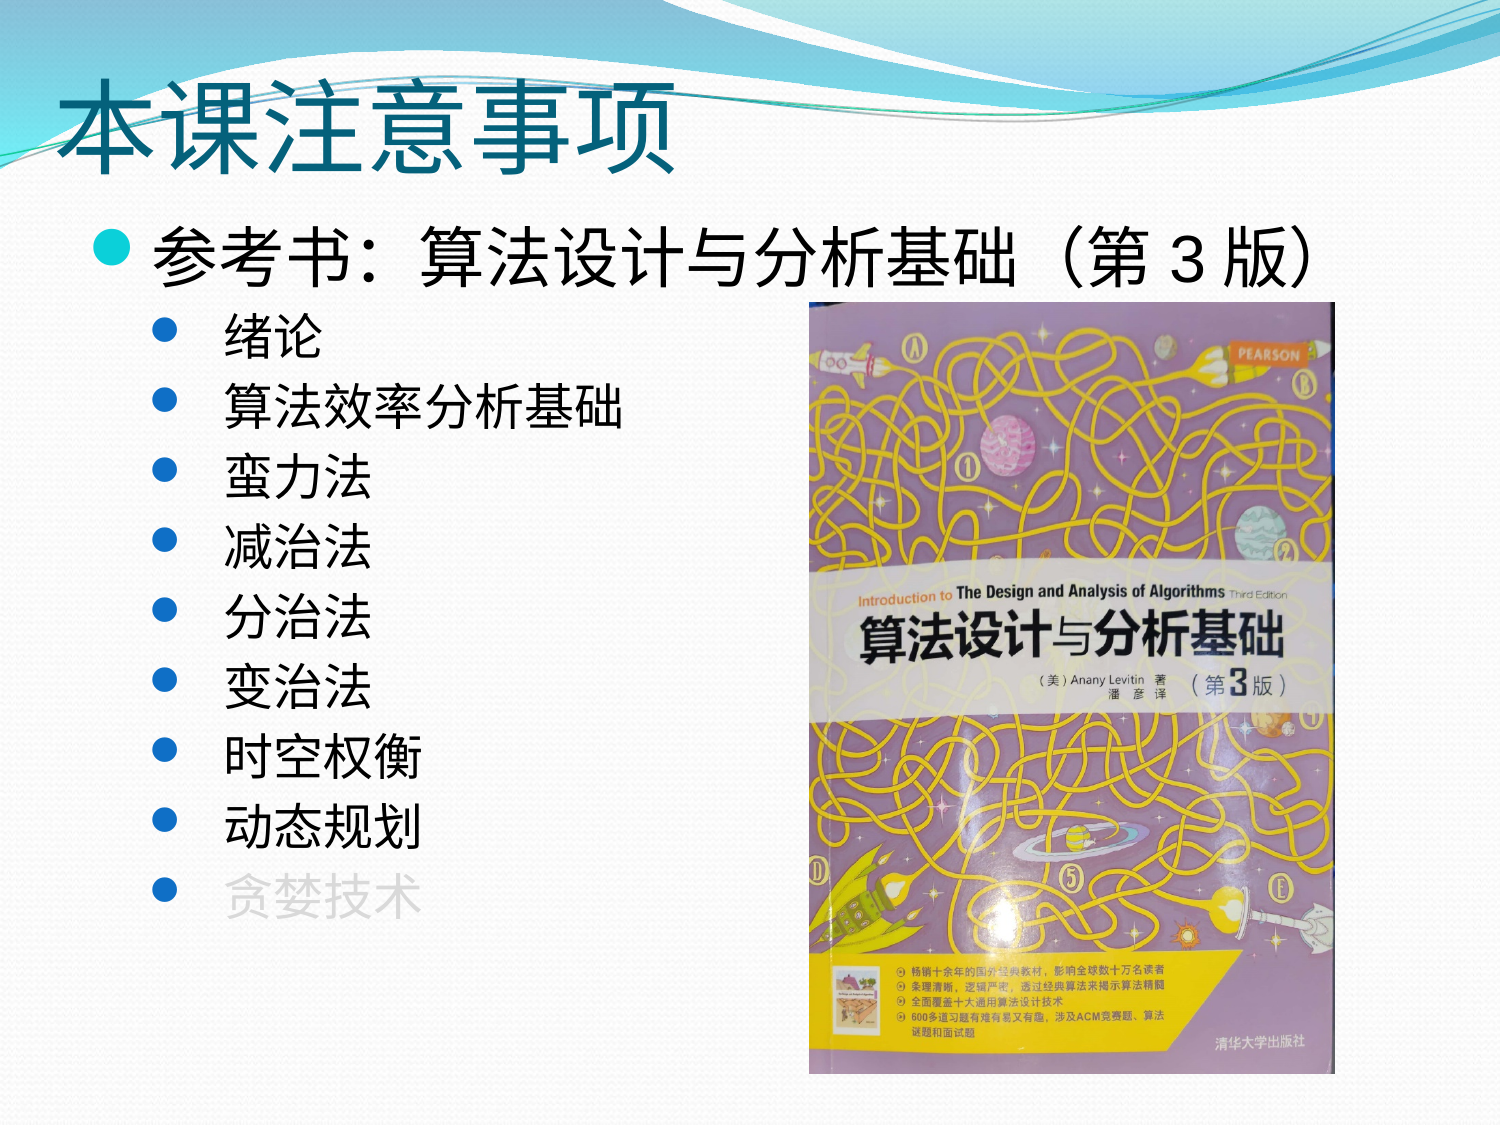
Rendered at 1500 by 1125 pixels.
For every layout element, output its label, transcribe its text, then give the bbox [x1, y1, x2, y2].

picture [0, 0, 1500, 1125]
title 本课注意事项 [52, 0, 1404, 188]
list 参考书：算法设计与分析基础（第3版） 绪论 算法效率分析基础 蛮力法 减治法 分治法 变治法 时空权衡 动态规划 贪婪技术 [73, 207, 1424, 979]
